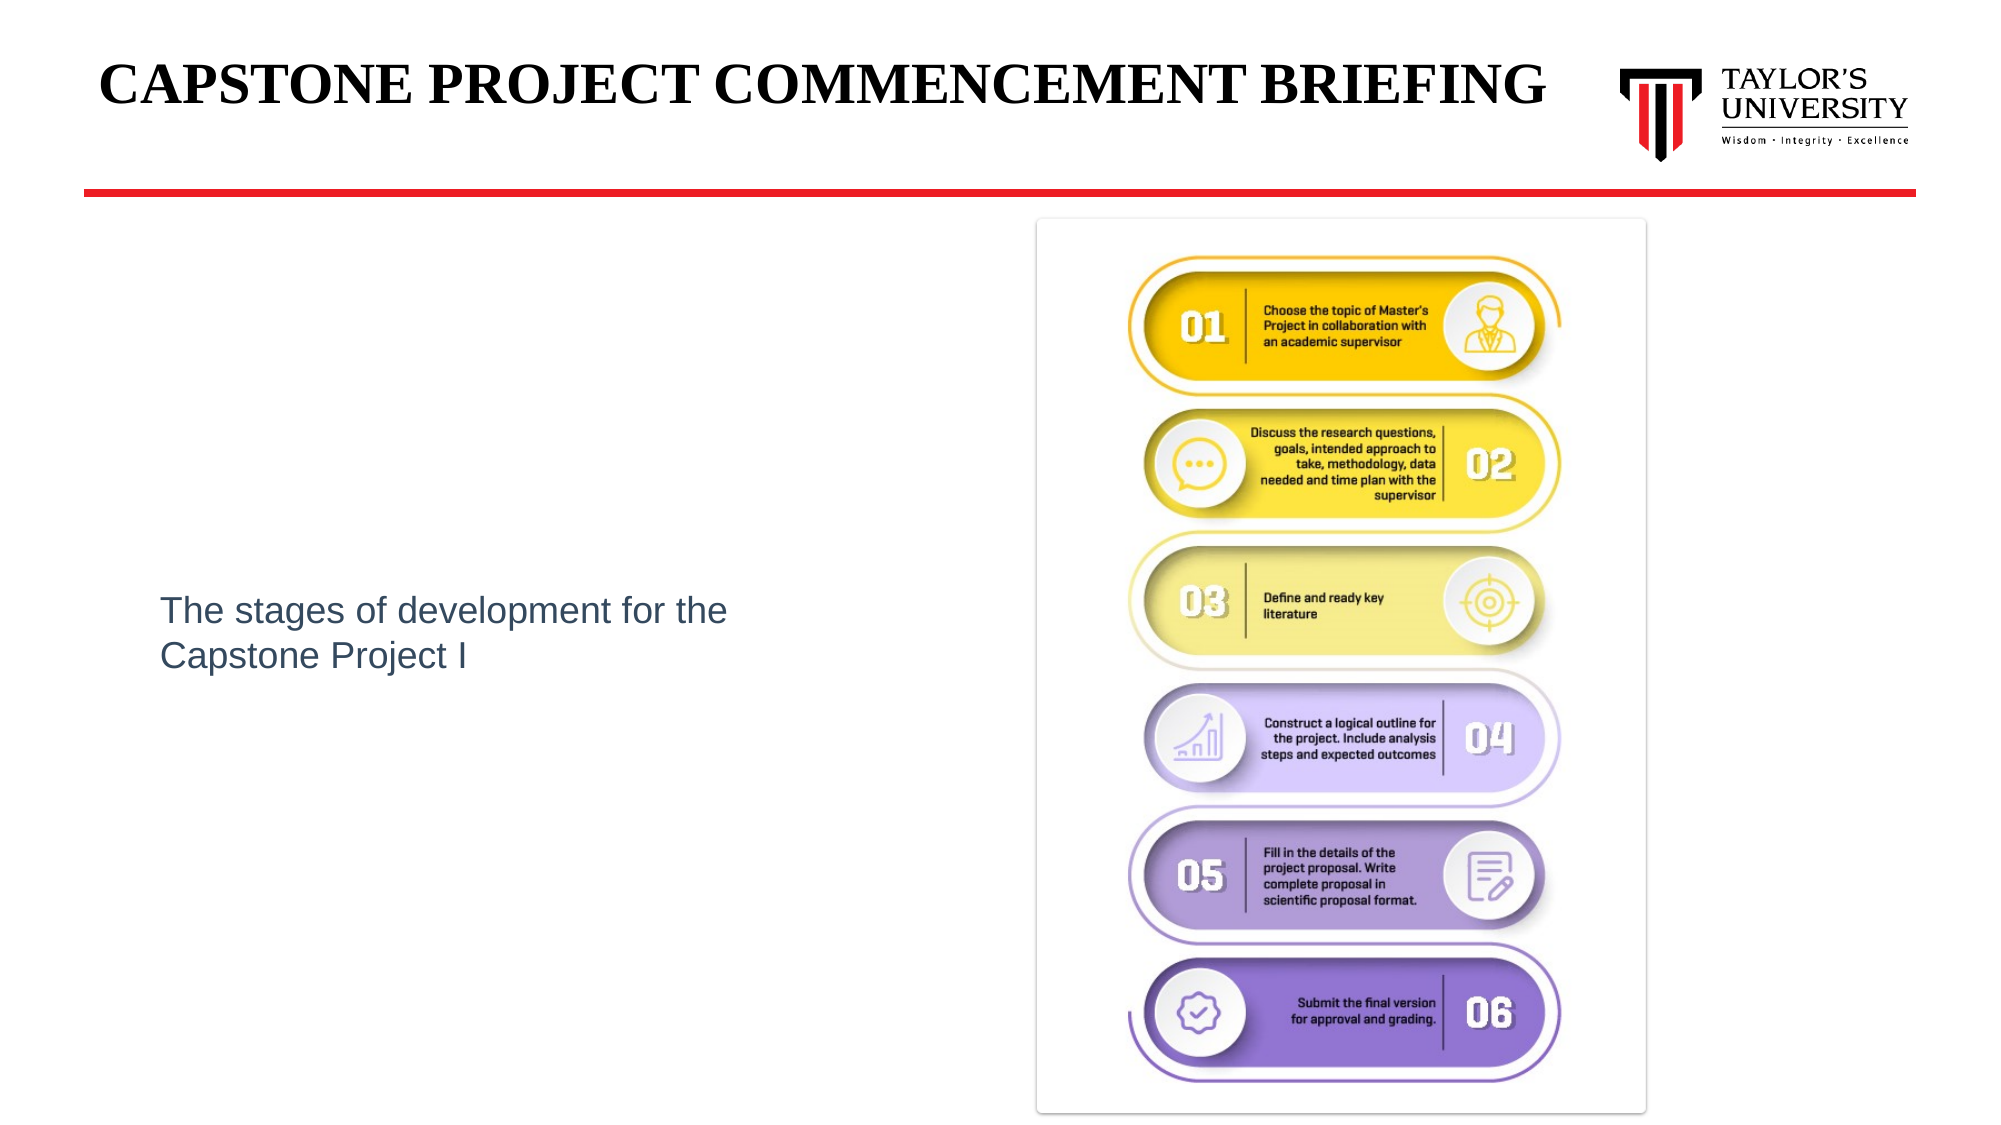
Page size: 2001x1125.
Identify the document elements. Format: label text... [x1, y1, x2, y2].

text_box The stages of development for the Capstone Project I [145, 578, 1027, 684]
picture [1620, 68, 1908, 162]
picture [1027, 209, 1657, 1125]
